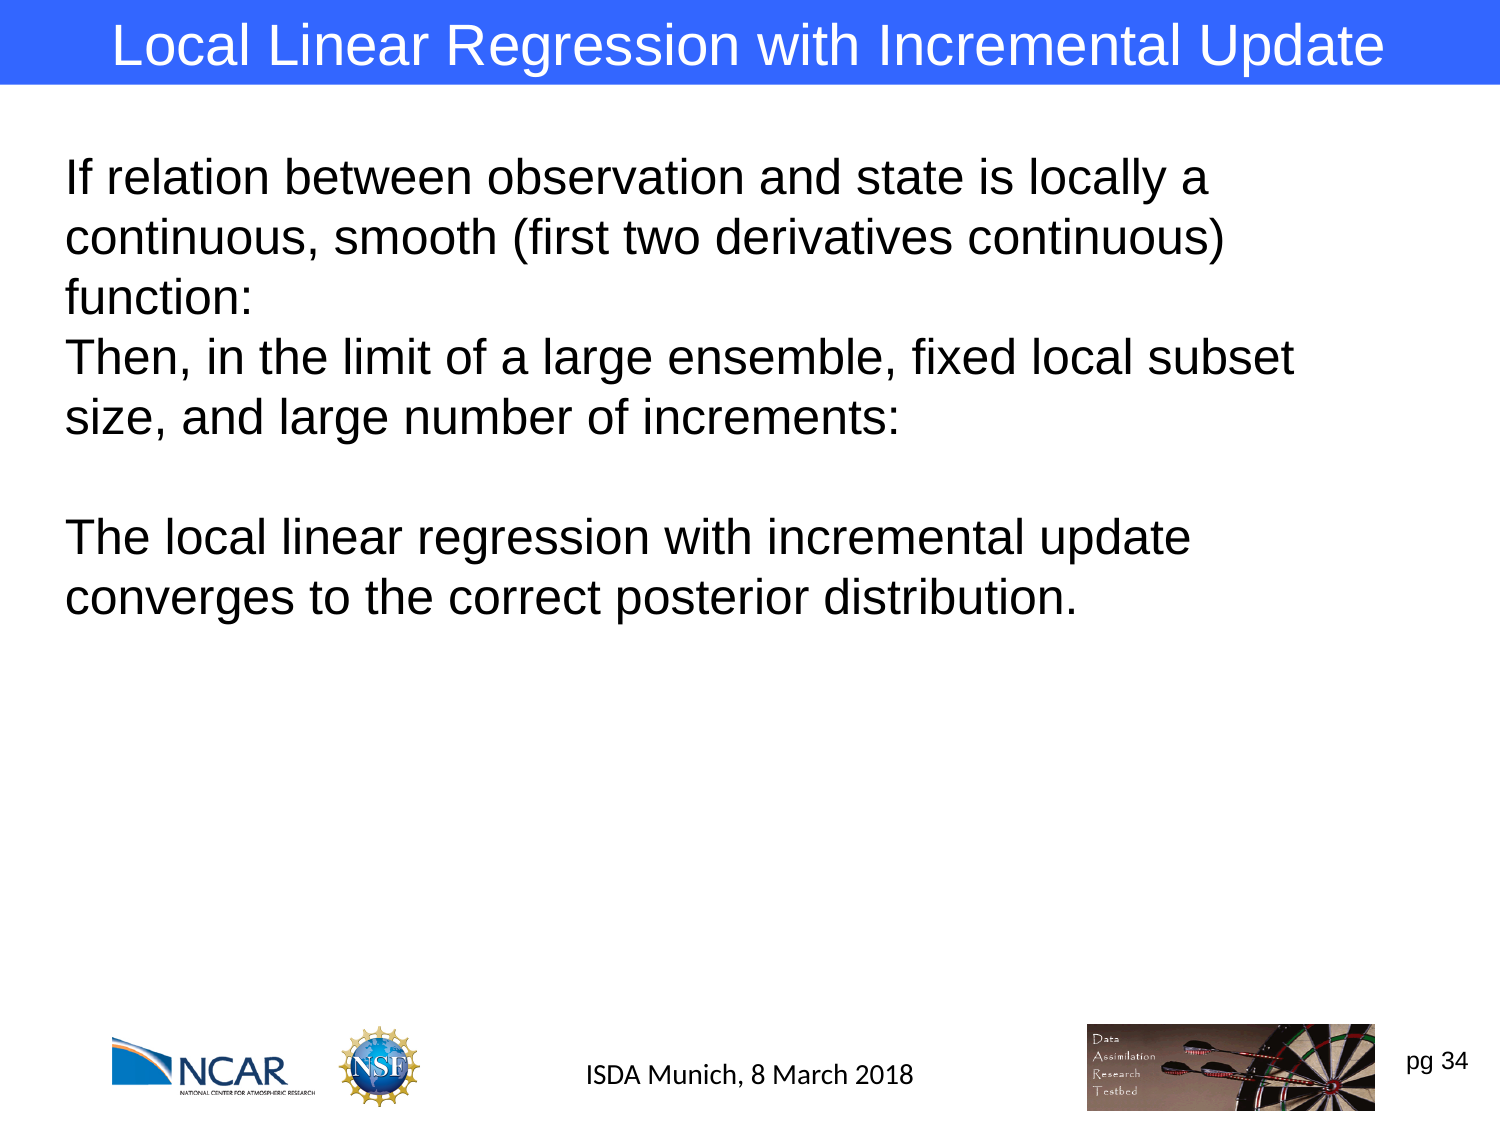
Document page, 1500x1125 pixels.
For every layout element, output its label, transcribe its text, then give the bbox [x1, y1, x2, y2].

text_box If relation between observation and state is locally a continuous, smooth (first two derivatives continuous) function: Then, in the limit of a large ensemble, fixed local subset size, and large number of increments: The local linear regression with incremental update converges to the correct posterior distribution. [50, 137, 1425, 633]
footer ISDA Munich, 8 March 2018 [512, 1042, 988, 1103]
picture [337, 1024, 421, 1108]
picture [1087, 1024, 1375, 1111]
picture [112, 1037, 315, 1095]
text_box Local Linear Regression with Incremental Update [0, 0, 1500, 85]
